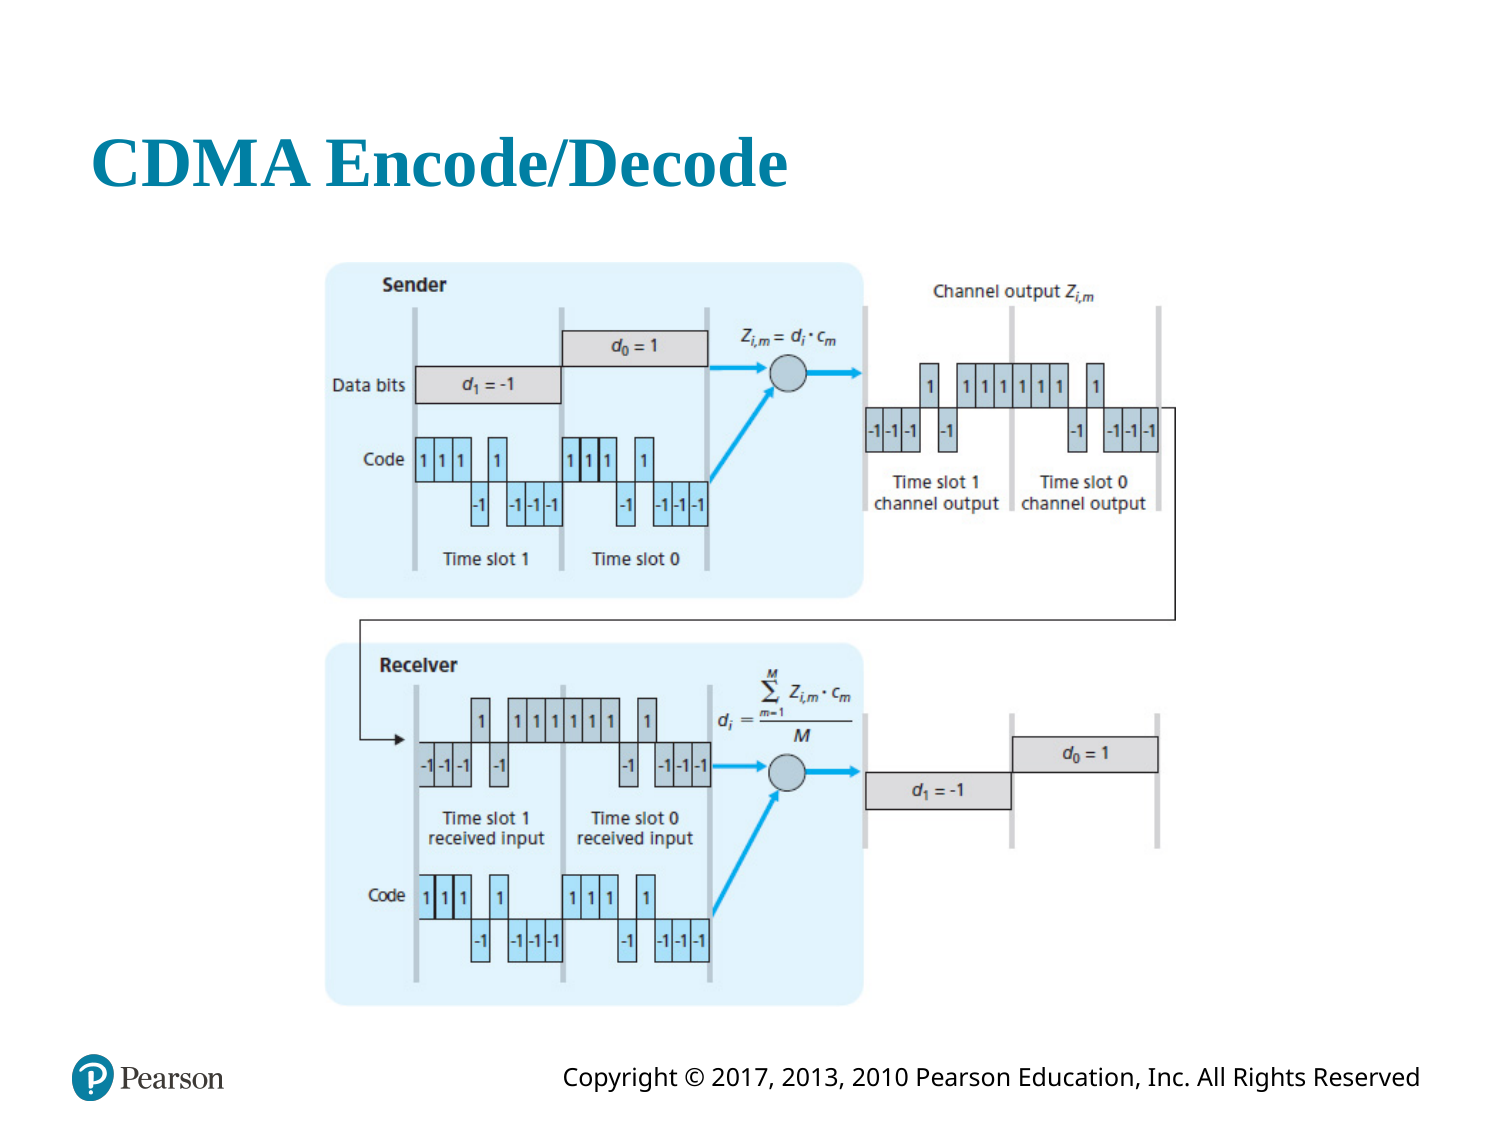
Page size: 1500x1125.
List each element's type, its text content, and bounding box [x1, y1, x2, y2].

picture [80, 1063, 106, 1088]
picture [72, 1054, 88, 1070]
picture [98, 1054, 224, 1101]
title C D M A Encode/Decode [75, 35, 1425, 216]
picture [72, 1087, 83, 1101]
picture [324, 262, 1176, 1008]
